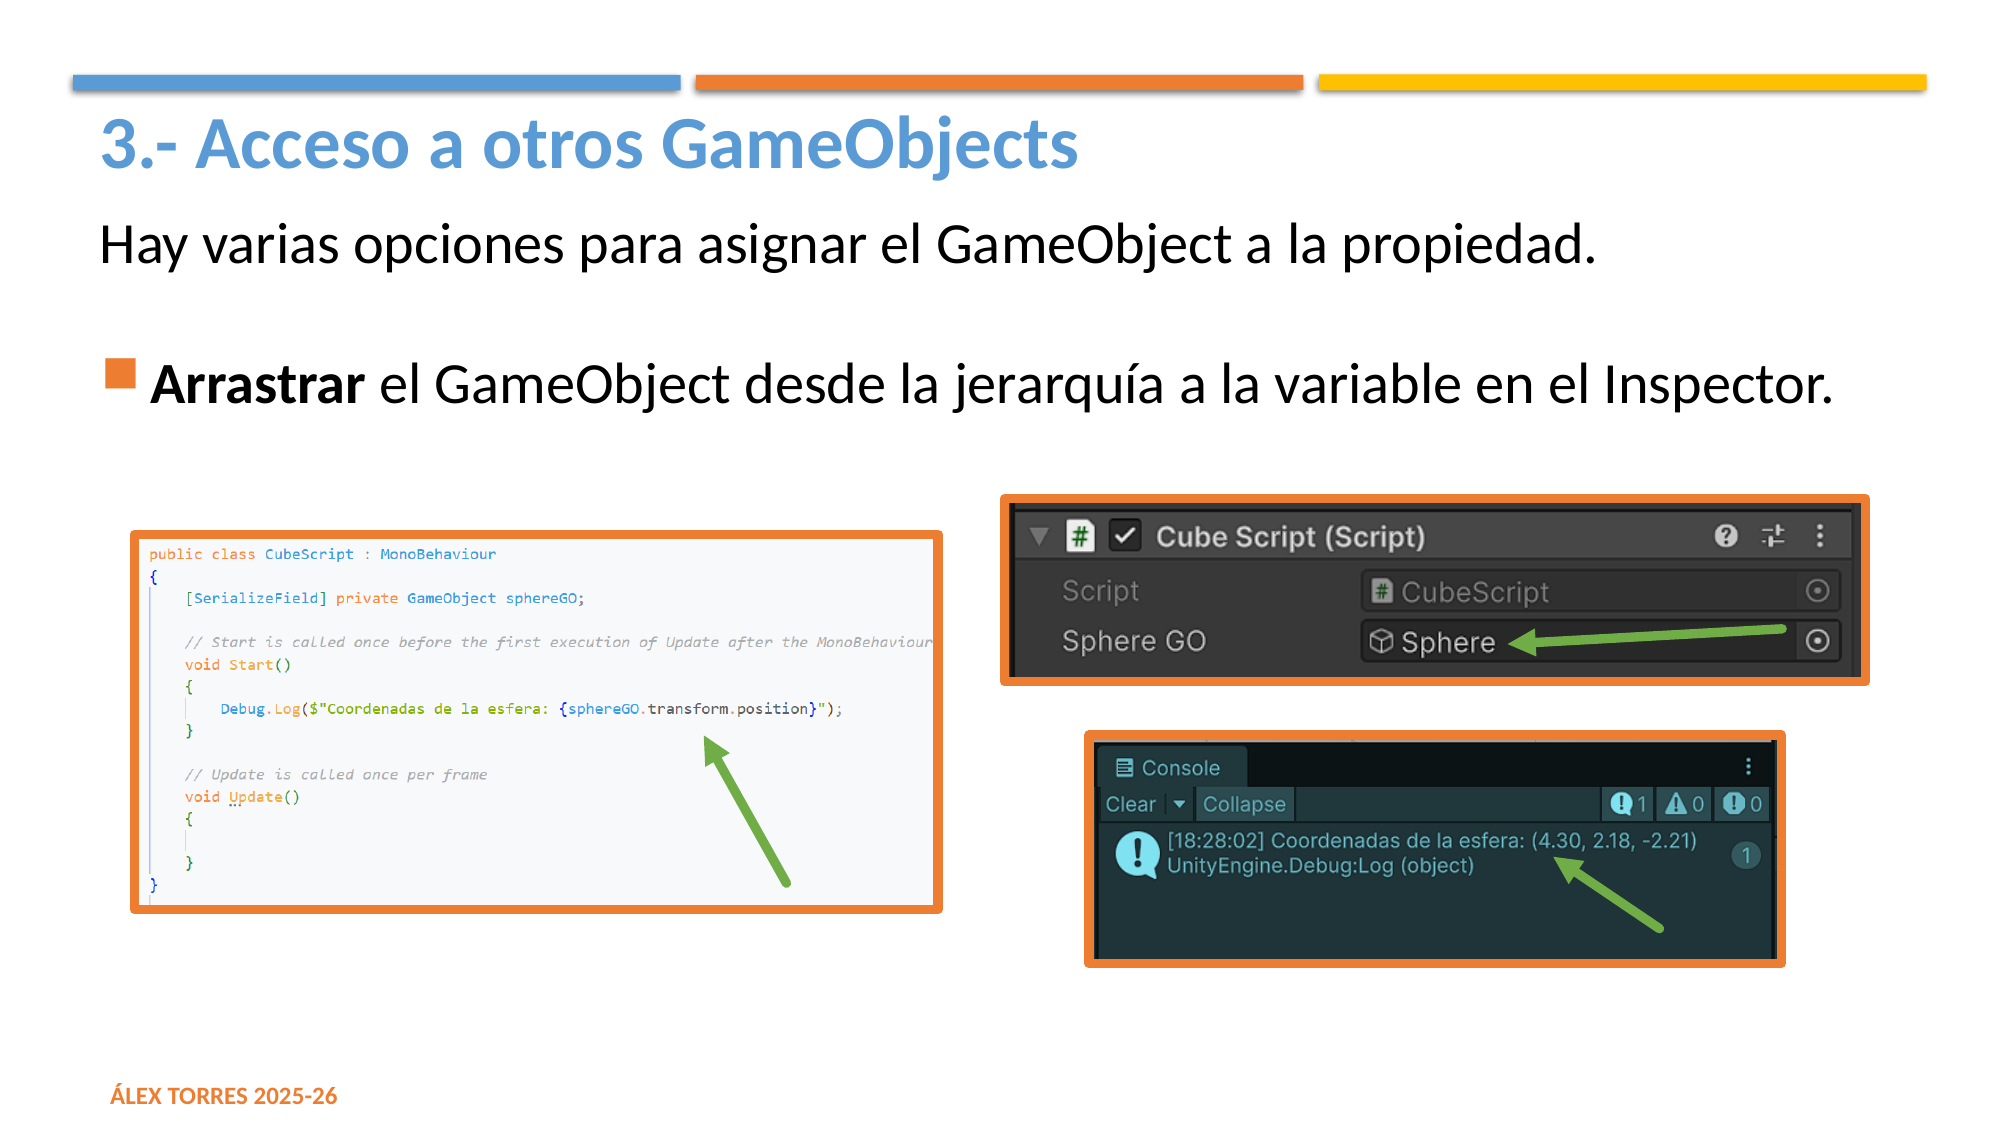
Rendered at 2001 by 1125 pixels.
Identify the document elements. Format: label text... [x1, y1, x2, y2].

text_box Hay varias opciones para asignar el GameObject a la propiedad. Arrastrar el GameObject desde la jerarquía a la variable en el Inspector. [85, 190, 1915, 1074]
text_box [1552, 856, 1660, 930]
picture [1008, 502, 1862, 678]
picture [138, 538, 934, 906]
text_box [1506, 628, 1783, 645]
picture [1093, 739, 1778, 960]
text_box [703, 734, 787, 884]
text_box 3.- Acceso a otros GameObjects [85, 78, 1915, 188]
